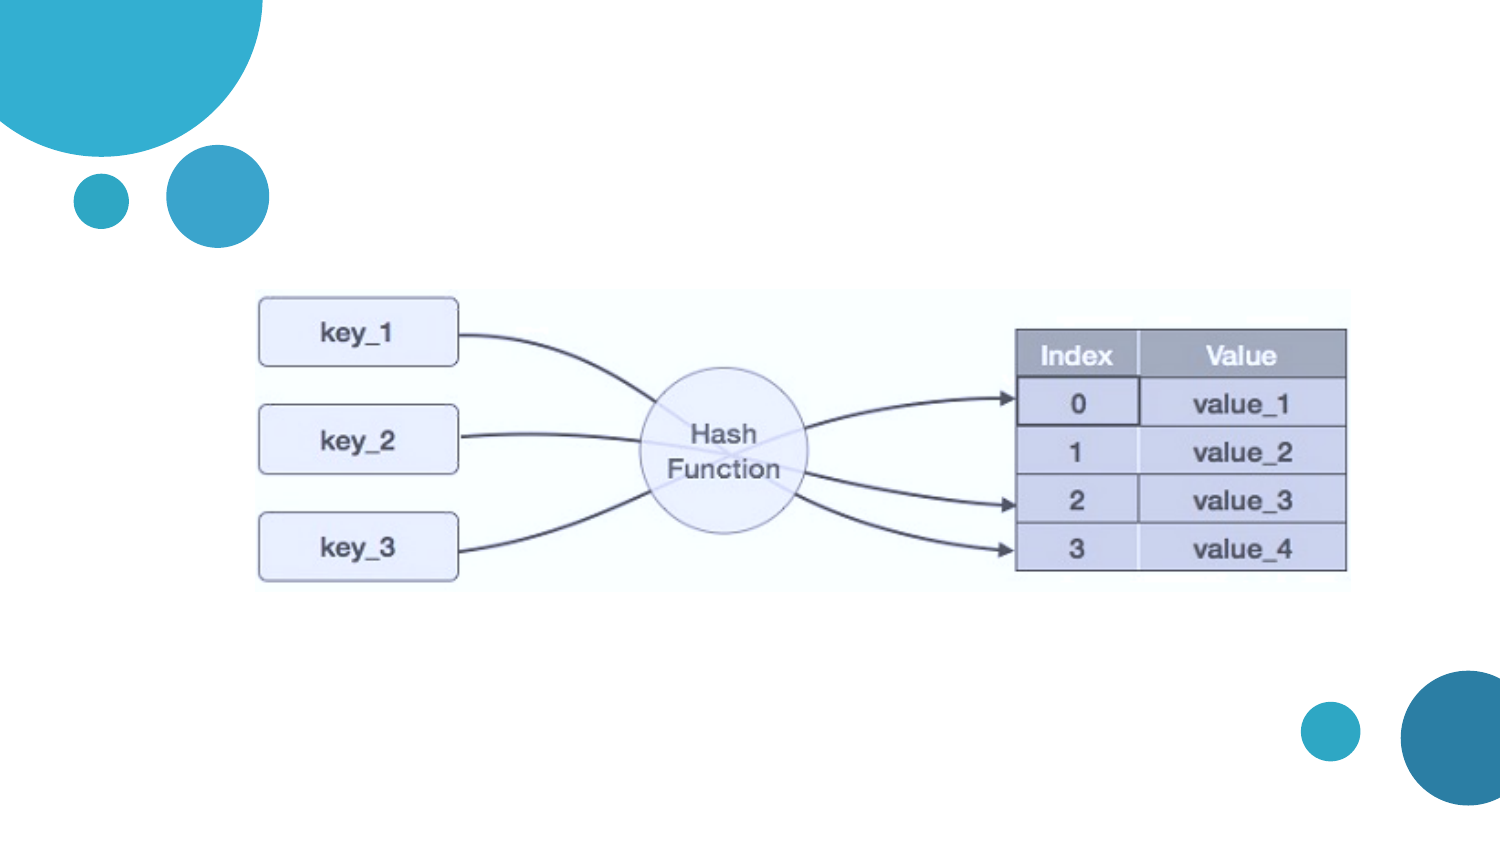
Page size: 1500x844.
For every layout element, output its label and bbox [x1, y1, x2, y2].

picture [255, 288, 1351, 593]
